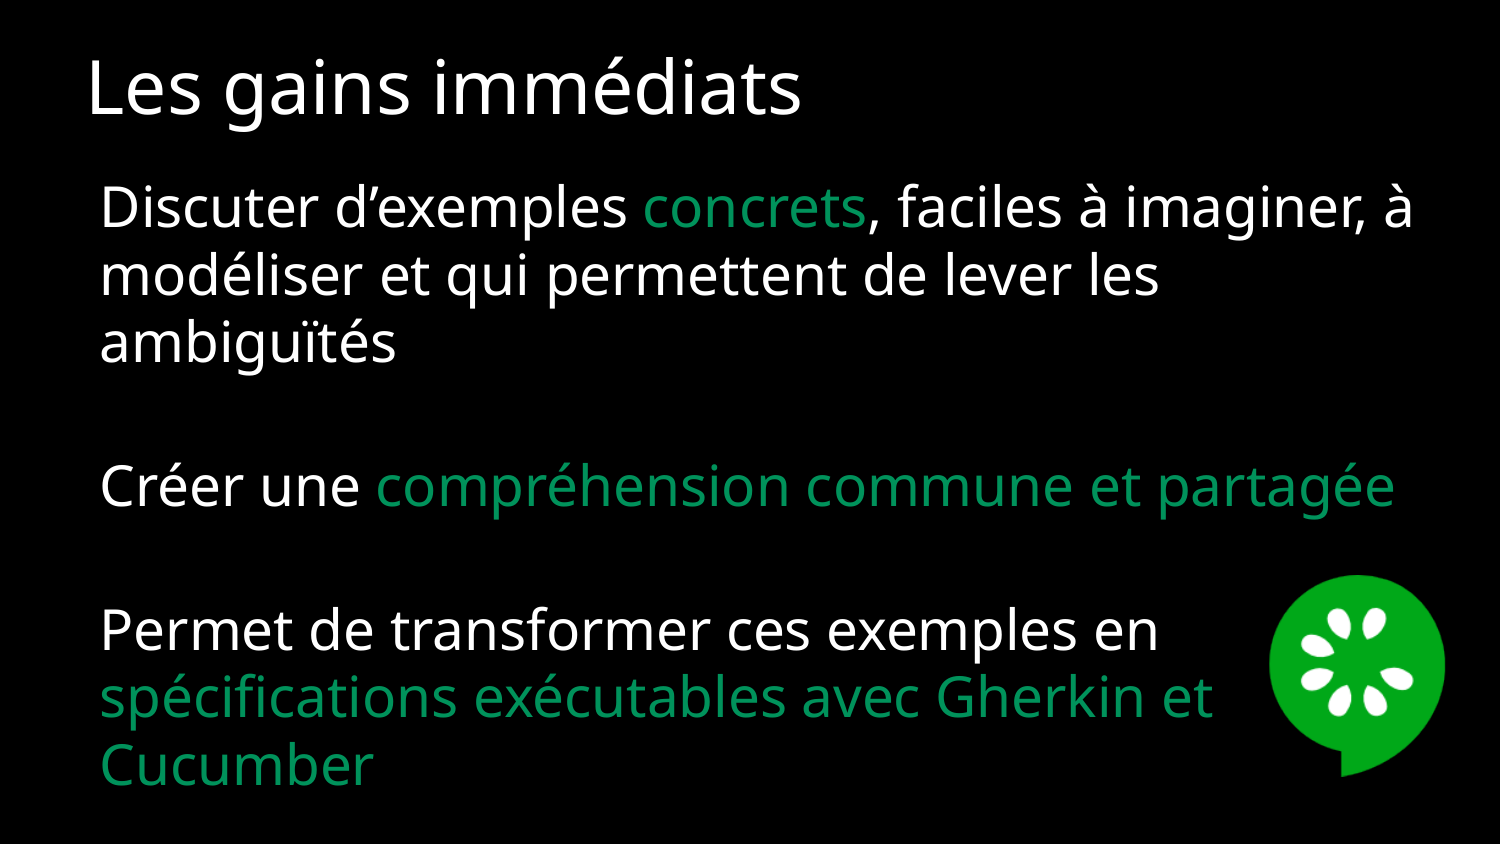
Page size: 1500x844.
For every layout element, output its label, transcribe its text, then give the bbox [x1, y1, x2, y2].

text_box Les gains immédiats [41, 32, 1429, 162]
picture [1257, 575, 1459, 777]
list Discuter d’exemples concrets, faciles à imaginer, à modéliser et qui permettent de lever les ambiguïtés Créer une compréhension commune et partagée Permet de transformer ces exemples en spécifications exécutables avec Gherkin et Cucumber [56, 163, 1444, 812]
